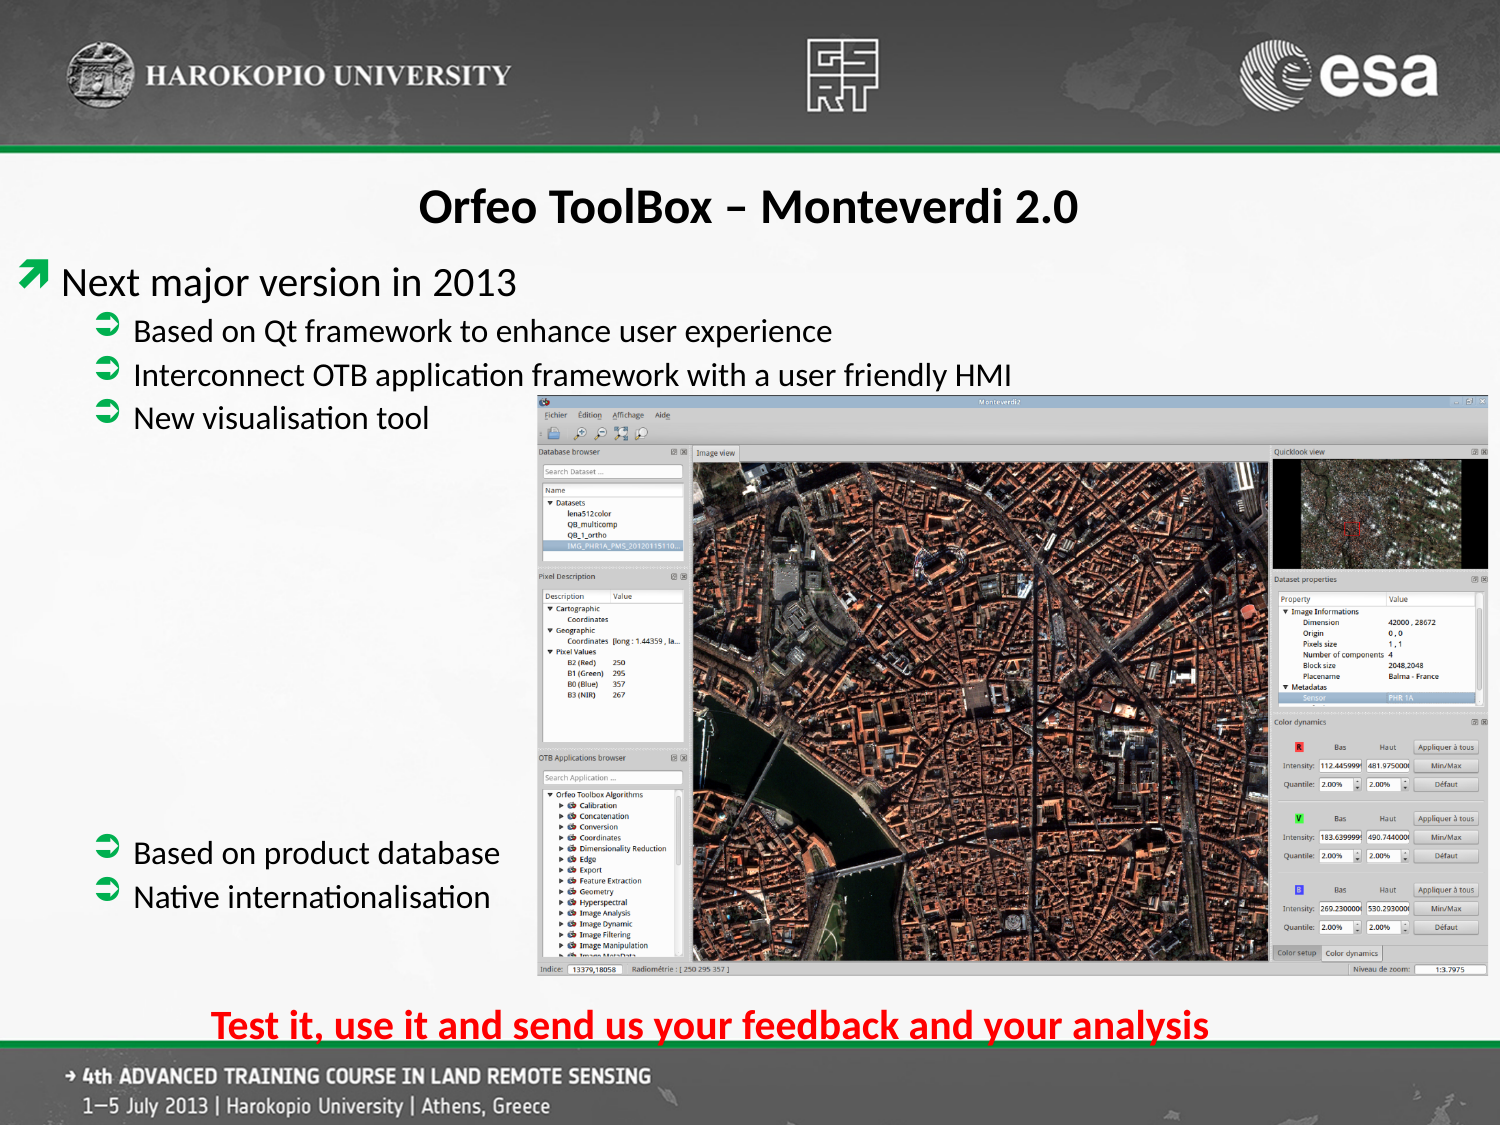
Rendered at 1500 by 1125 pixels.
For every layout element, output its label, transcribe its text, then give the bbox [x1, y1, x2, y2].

list Next major version in 2013 Based on Qt framework to enhance user experience Interconnect OTB application framework with a user friendly HMI New visualisation tool Based on product database Native internationalisation Test it, use it and send us your feedback and your analysis [0, 247, 1421, 1004]
title Orfeo ToolBox – Monteverdi 2.0 [39, 162, 1459, 246]
picture [0, 0, 1500, 1125]
